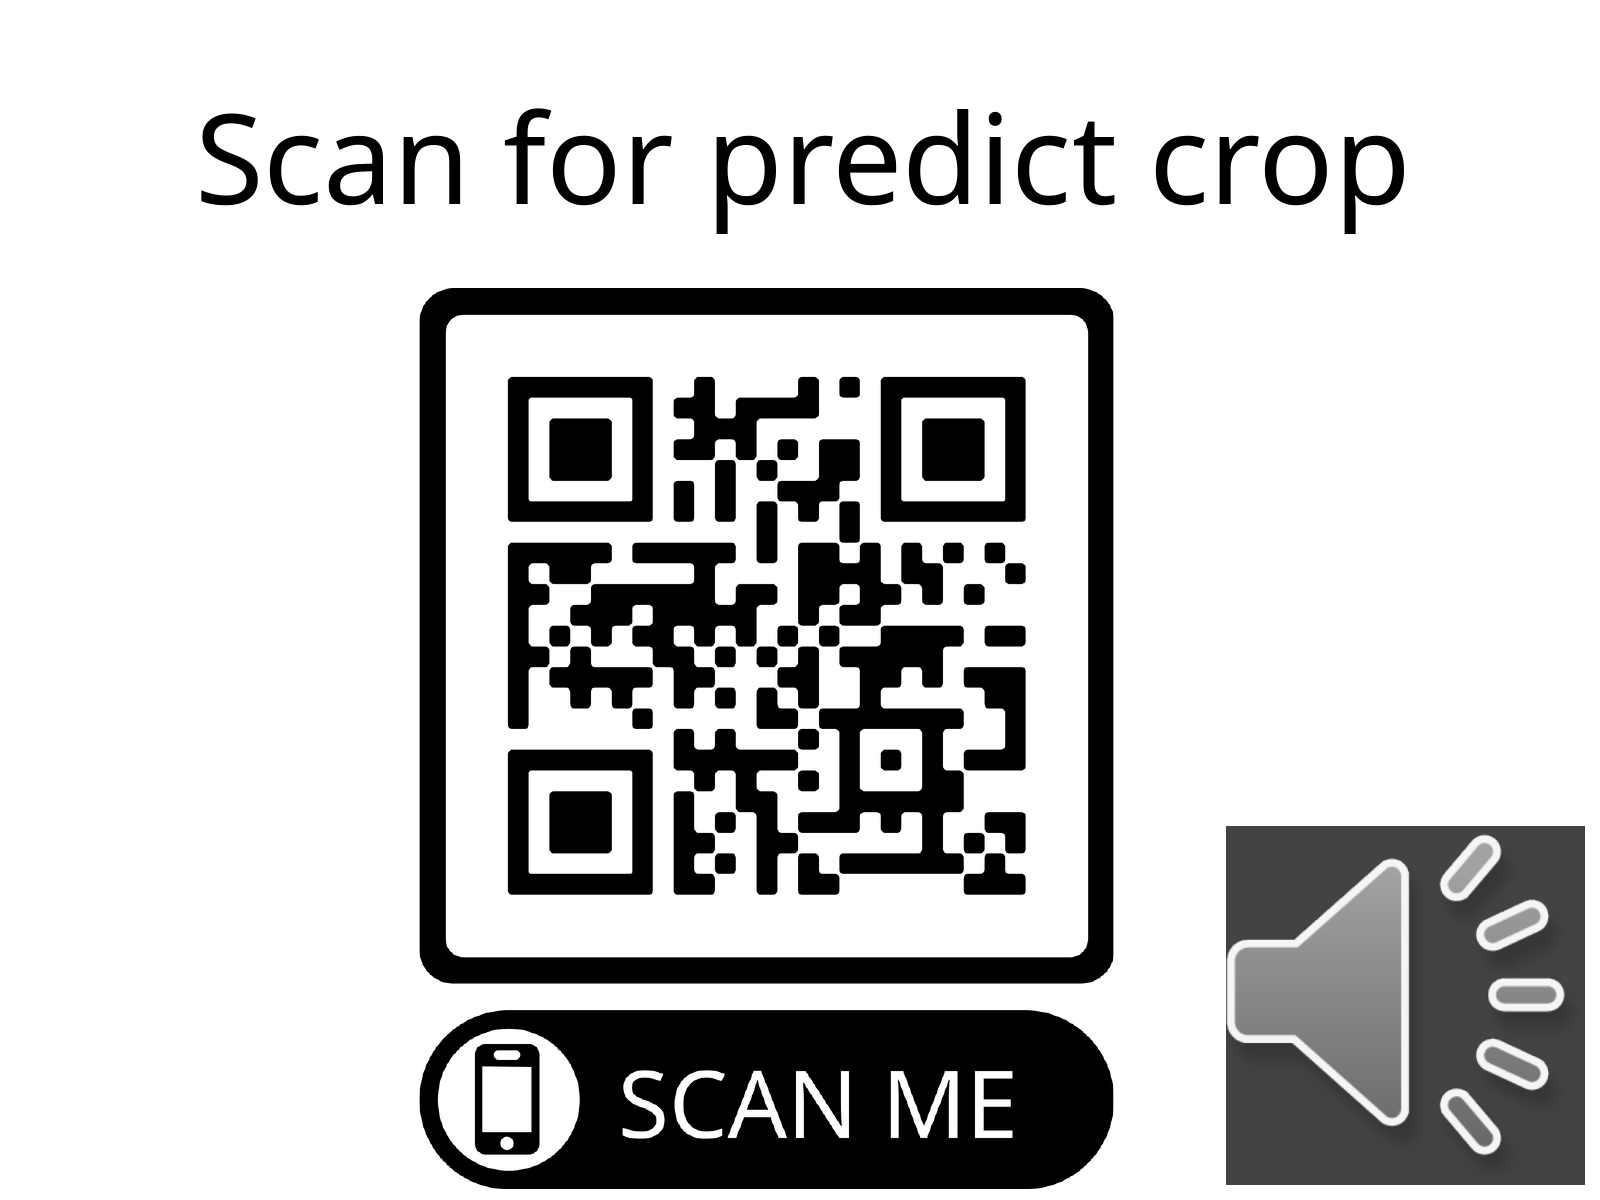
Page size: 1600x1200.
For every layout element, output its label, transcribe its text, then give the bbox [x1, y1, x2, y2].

text_box Scan for predict crop [160, 54, 1480, 230]
picture [1225, 825, 1586, 1186]
text_box [419, 288, 1114, 1189]
